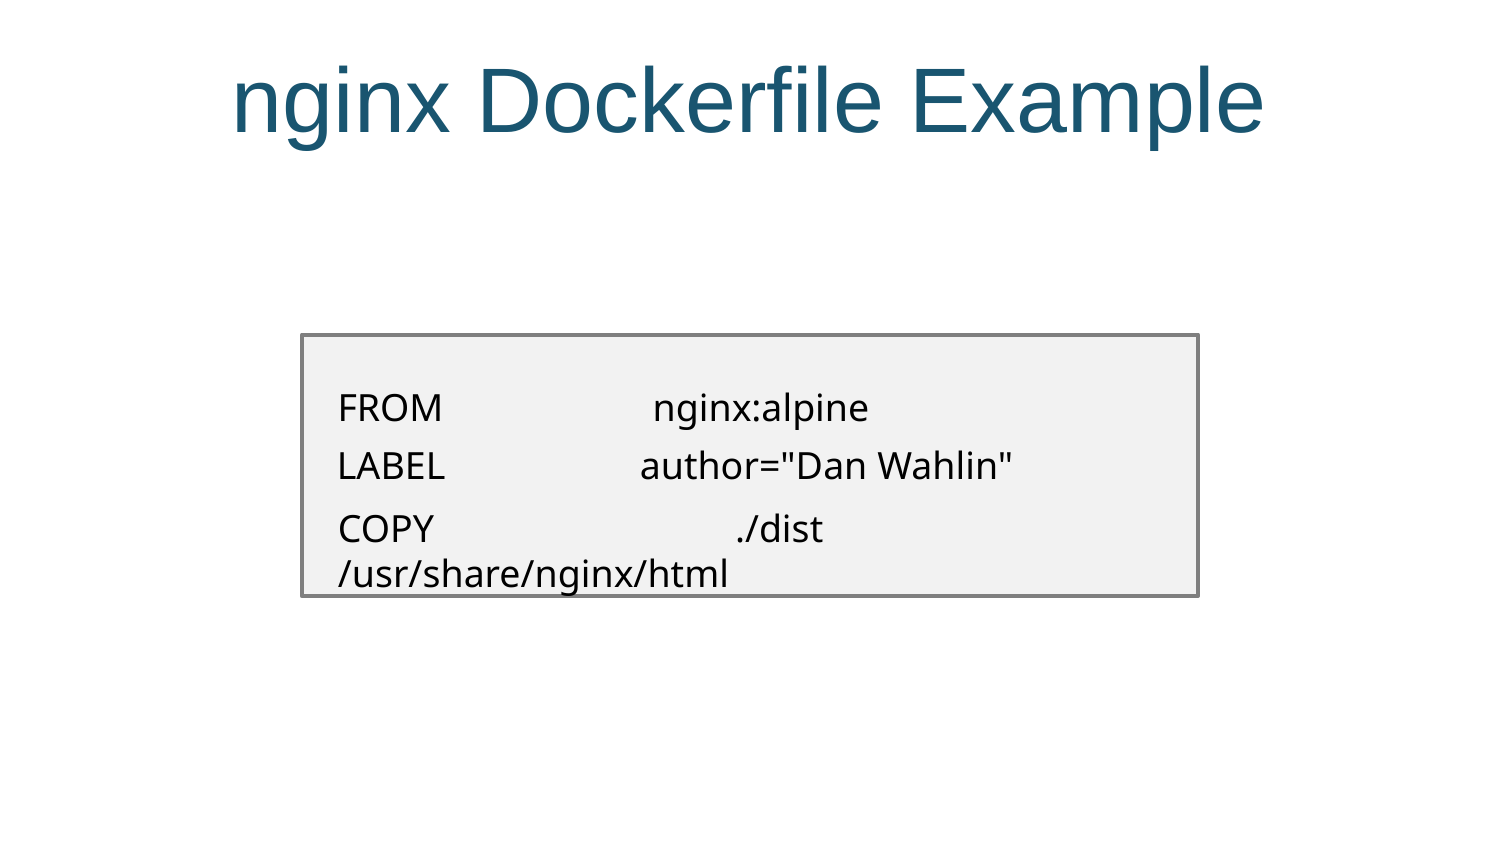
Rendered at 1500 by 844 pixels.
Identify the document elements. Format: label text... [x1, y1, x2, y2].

title nginx Dockerfile Example [75, 33, 1425, 175]
text_box [301, 334, 1198, 596]
text_box FROM nginx:alpine [326, 378, 1192, 436]
text_box COPY ./dist /usr/share/nginx/html [326, 499, 1192, 557]
text_box LABEL author="Dan Wahlin" [325, 436, 1166, 493]
text_box [429, 436, 1180, 499]
